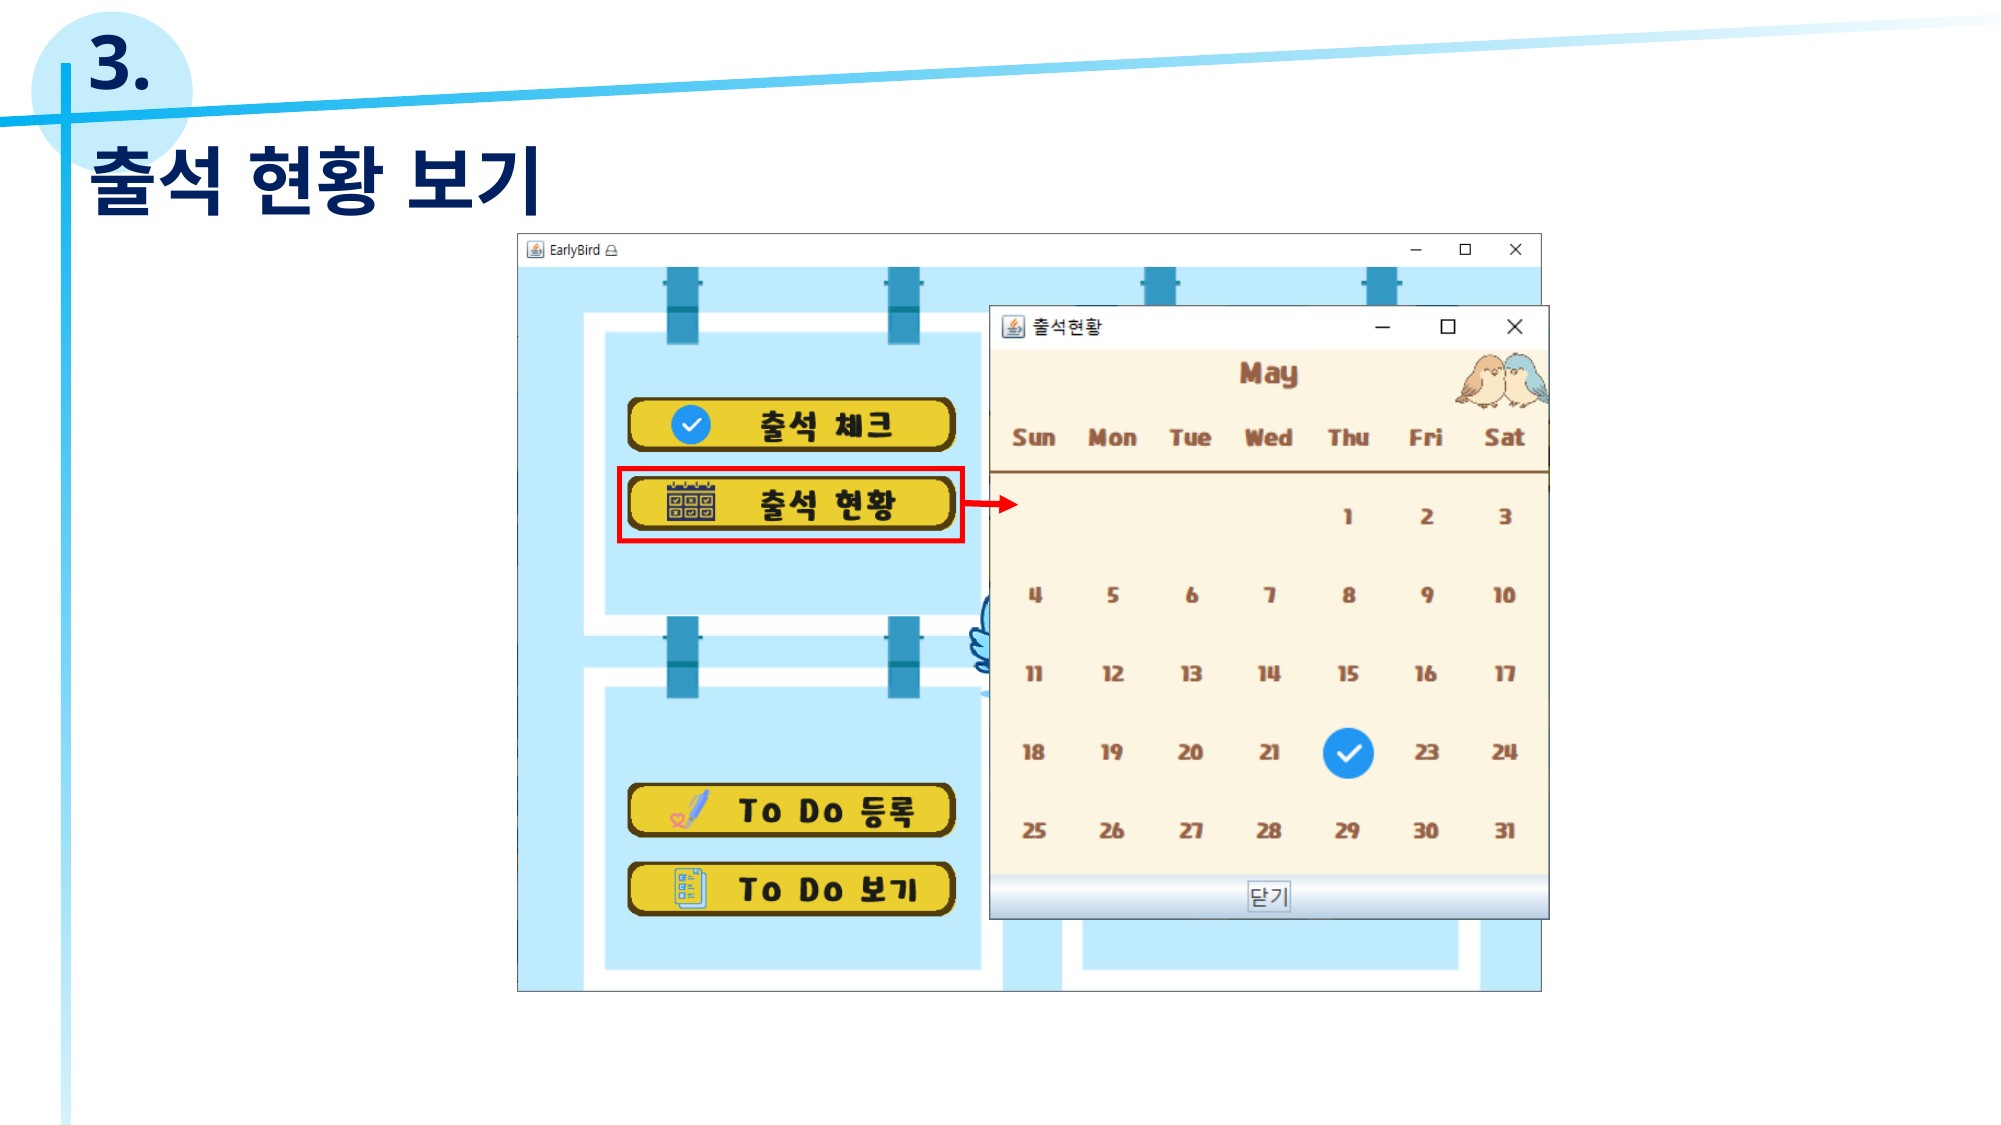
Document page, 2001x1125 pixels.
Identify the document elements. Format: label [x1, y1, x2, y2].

text_box [960, 305, 1550, 920]
text_box [0, 6, 2000, 1125]
